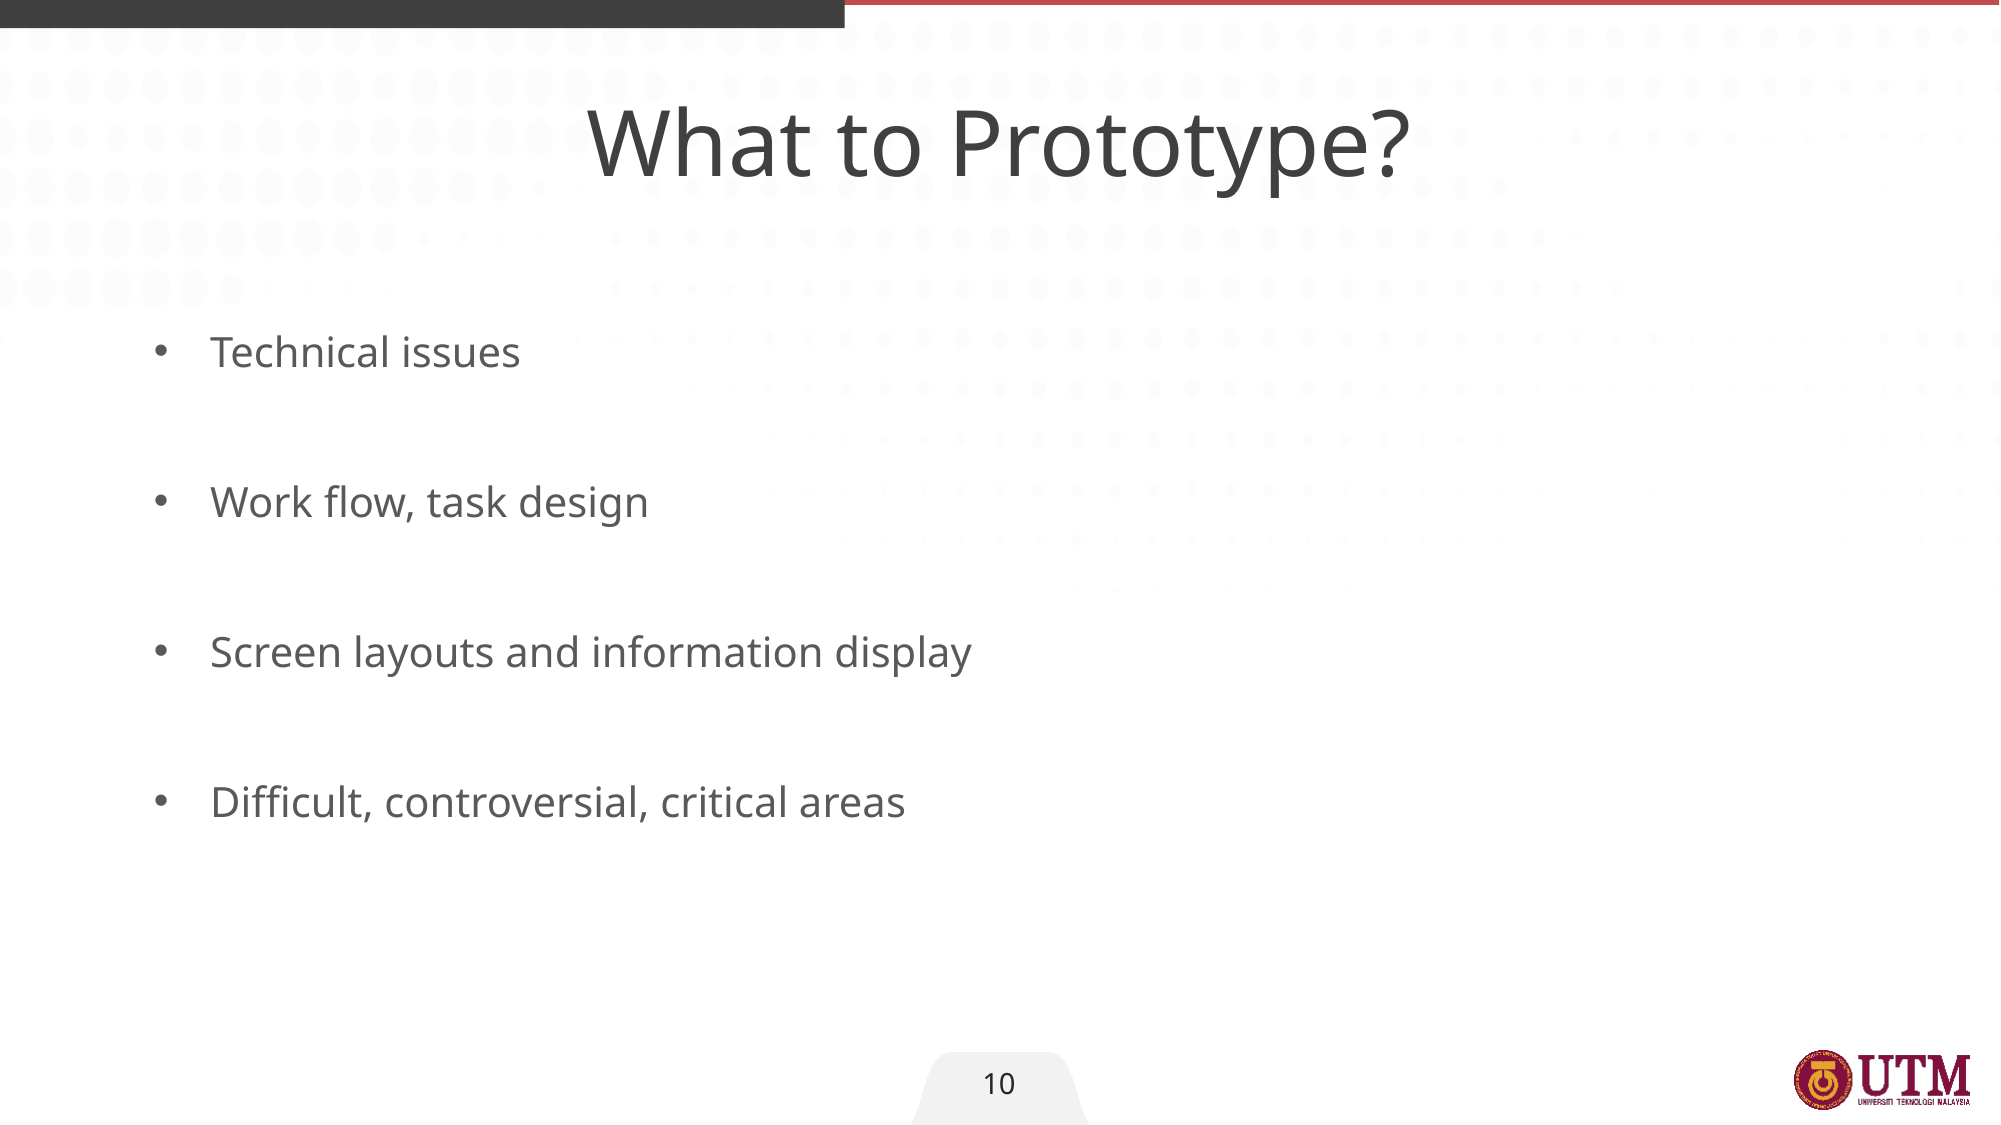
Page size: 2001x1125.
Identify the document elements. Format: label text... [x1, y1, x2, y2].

text_box Technical issues Work flow, task design Screen layouts and information display Difficult, controversial, critical areas [139, 292, 1798, 833]
picture [1794, 1050, 1970, 1110]
slide_number 10 [774, 1055, 1225, 1116]
picture [0, 0, 2001, 645]
text_box What to Prototype? [342, 77, 1656, 203]
